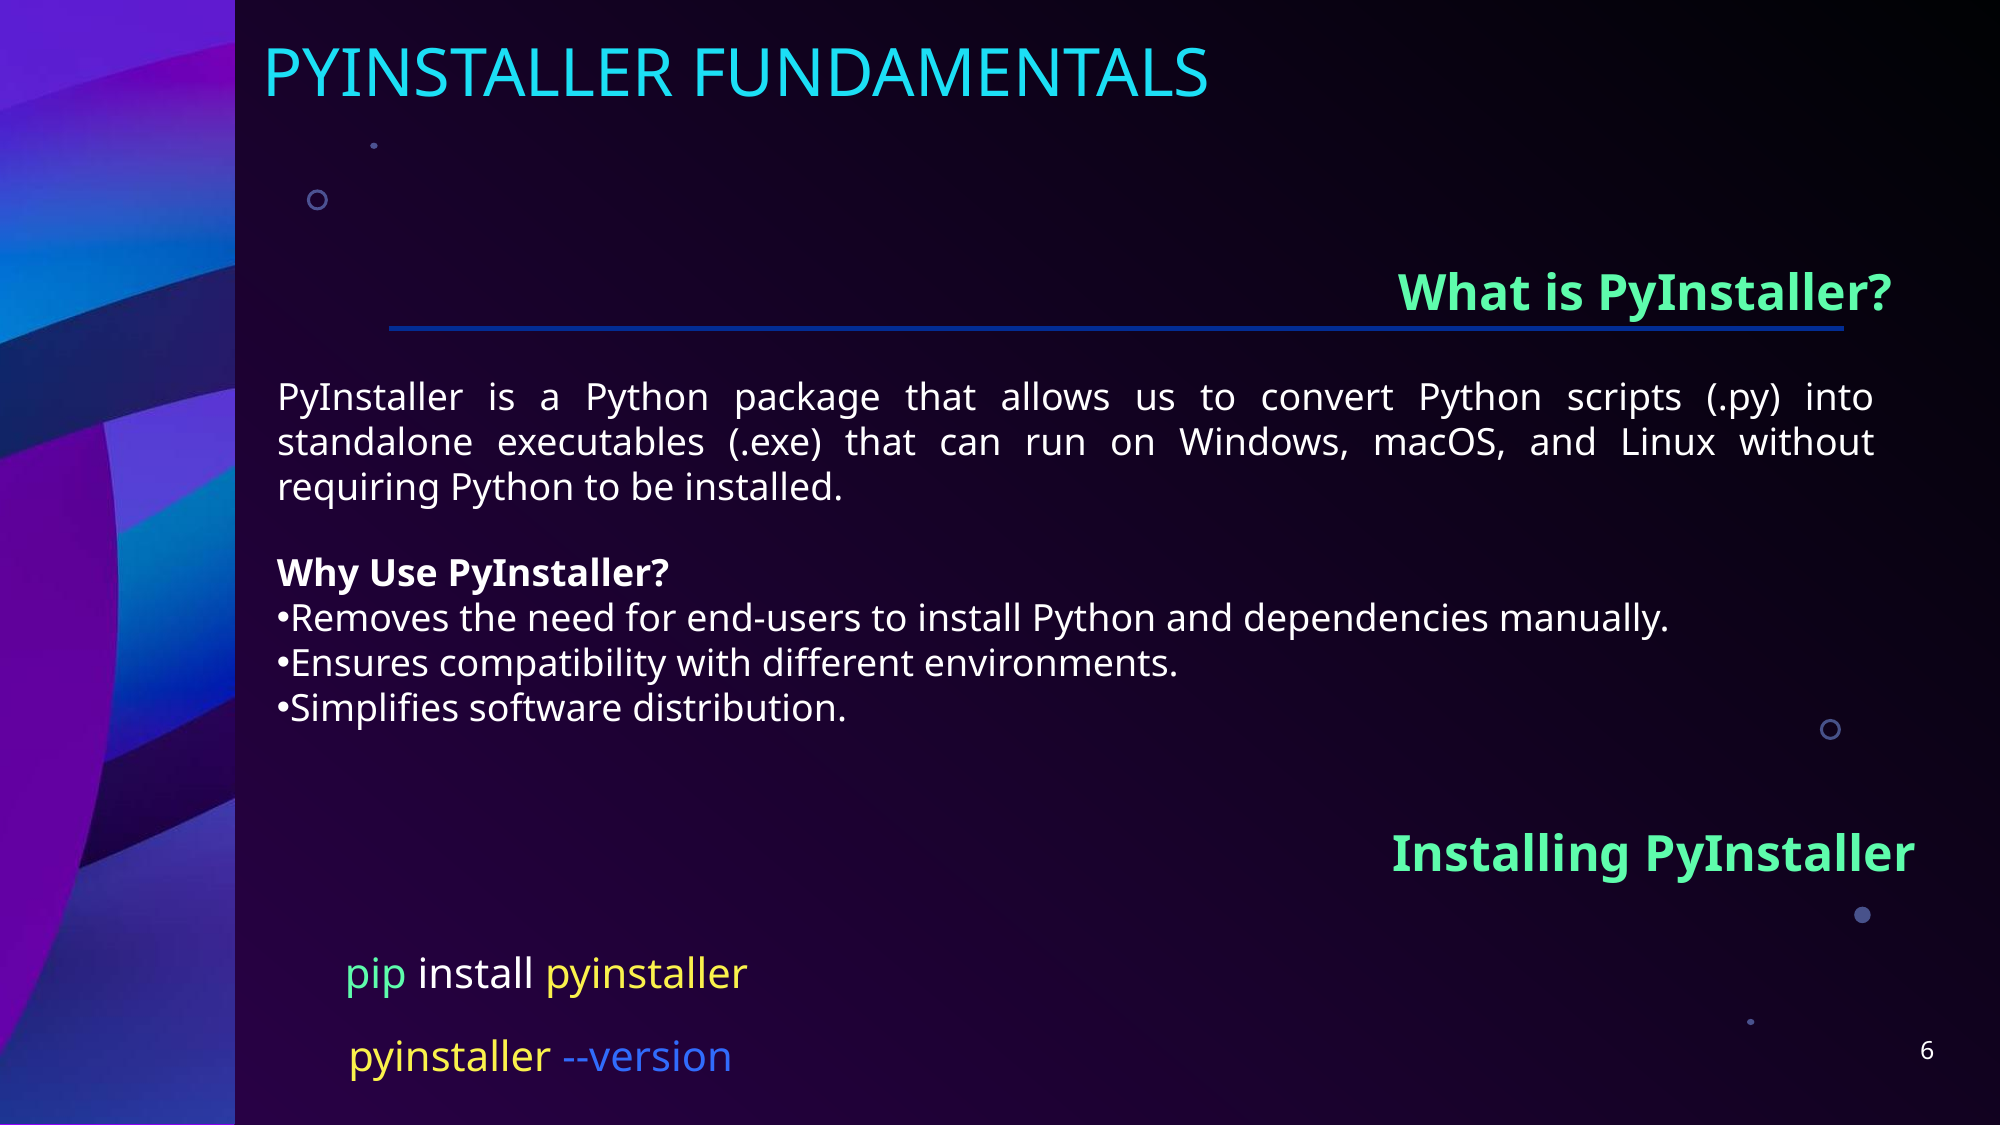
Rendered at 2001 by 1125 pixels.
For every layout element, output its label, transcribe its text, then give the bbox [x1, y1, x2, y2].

text_box PyInstaller is a Python package that allows us to convert Python scripts (.py) into standalone executables (.exe) that can run on Windows, macOS, and Linux without requiring Python to be installed. [262, 365, 1891, 516]
picture [0, 0, 235, 1124]
slide_number 6 [1499, 1021, 1950, 1082]
text_box pyinstaller --version [333, 1022, 748, 1087]
text_box pip install pyinstaller [330, 939, 764, 1005]
text_box Installing PyInstaller [1377, 814, 1932, 890]
text_box What is PyInstaller? [1383, 253, 1908, 329]
text_box Why Use PyInstaller? Removes the need for end-users to install Python and dependencies manually. Ensures compatibility with different environments. Simplifies software distribution. [262, 541, 1895, 737]
title Pyinstaller fundamentals [262, 0, 1713, 119]
